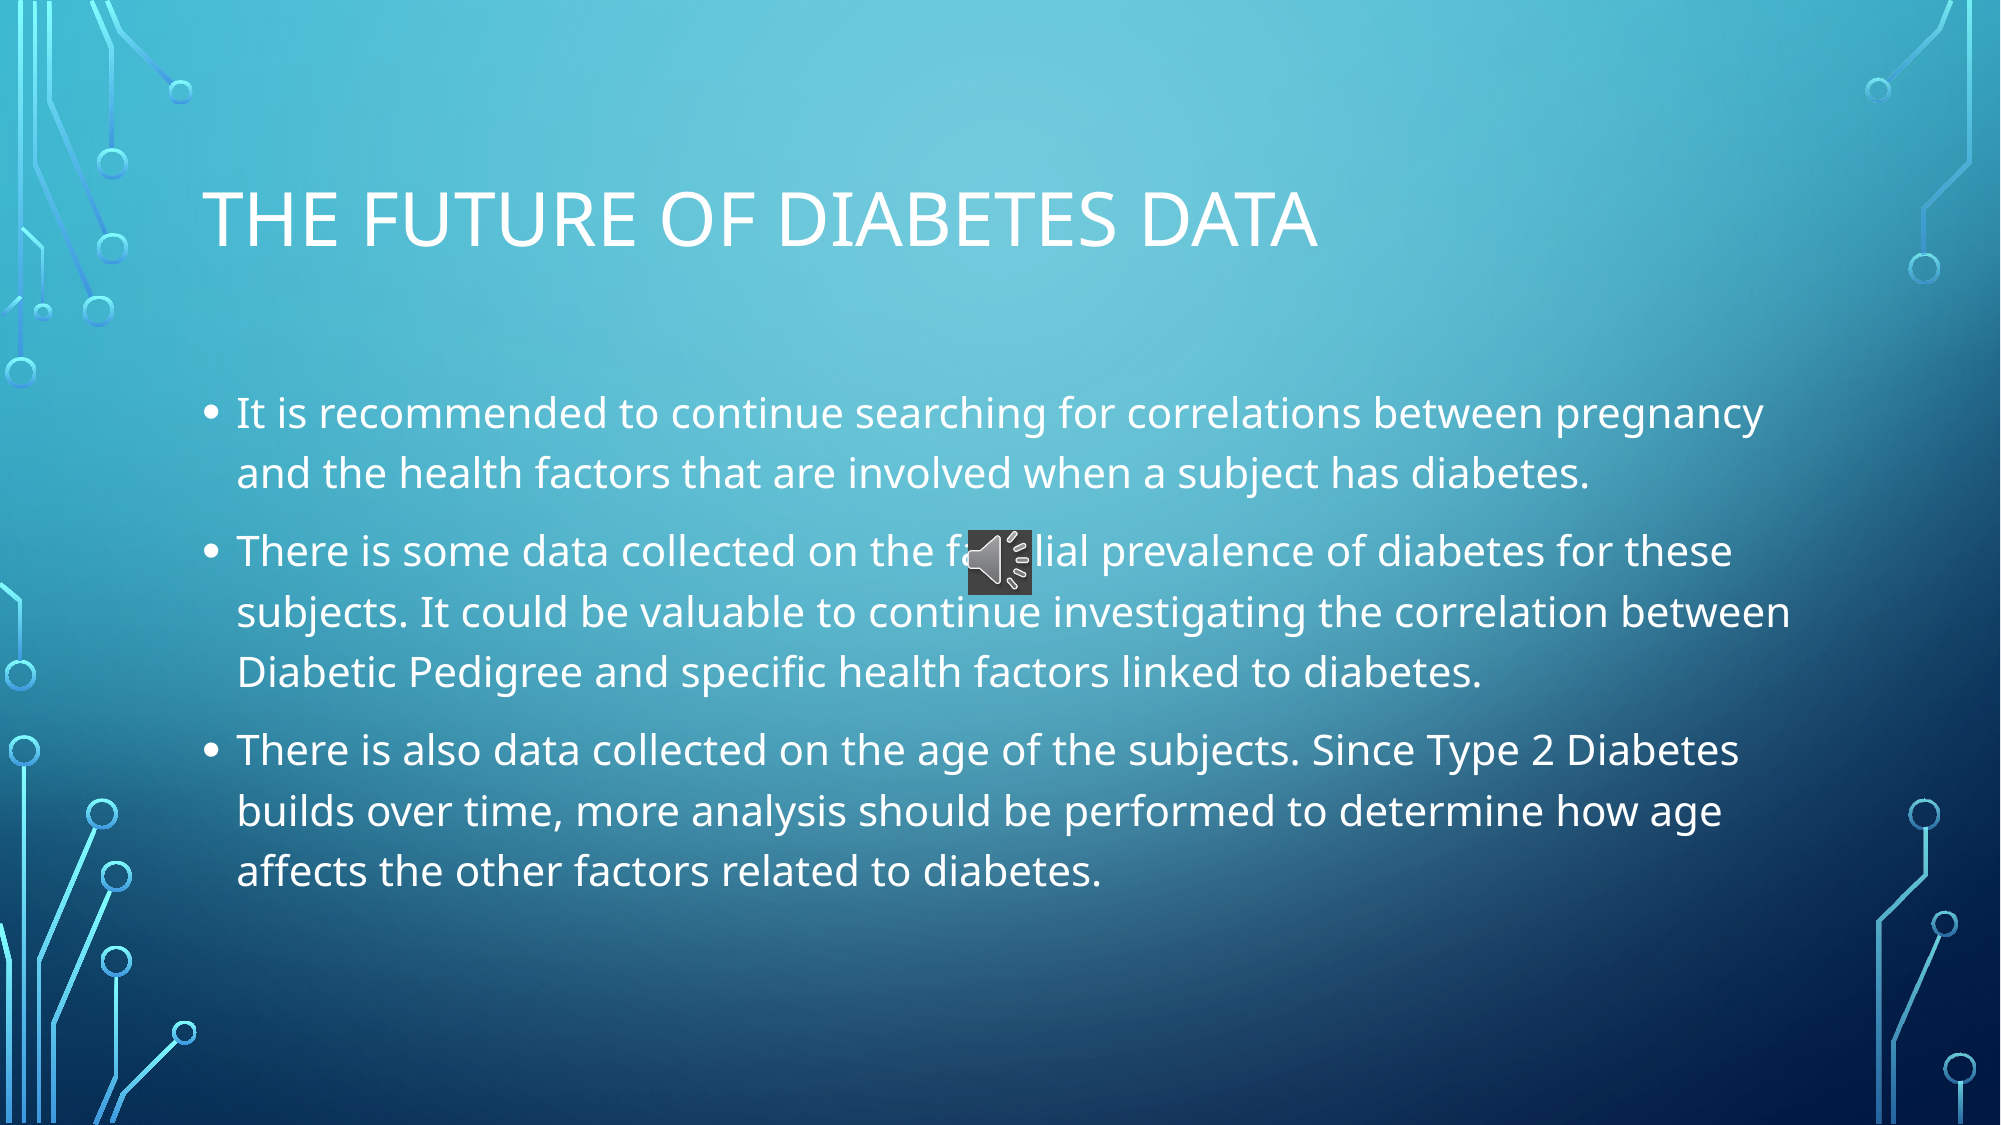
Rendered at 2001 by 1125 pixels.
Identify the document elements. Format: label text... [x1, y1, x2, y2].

picture [966, 528, 1034, 597]
title The Future of Diabetes Data [187, 101, 1813, 344]
list It is recommended to continue searching for correlations between pregnancy and the health factors that are involved when a subject has diabetes. There is some data collected on the familial prevalence of diabetes for these subjects. It could be valuable to continue investigating the correlation between Diabetic Pedigree and specific health factors linked to diabetes. There is also data collected on the age of the subjects. Since Type 2 Diabetes builds over time, more analysis should be performed to determine how age affects the other factors related to diabetes. [187, 369, 1813, 950]
